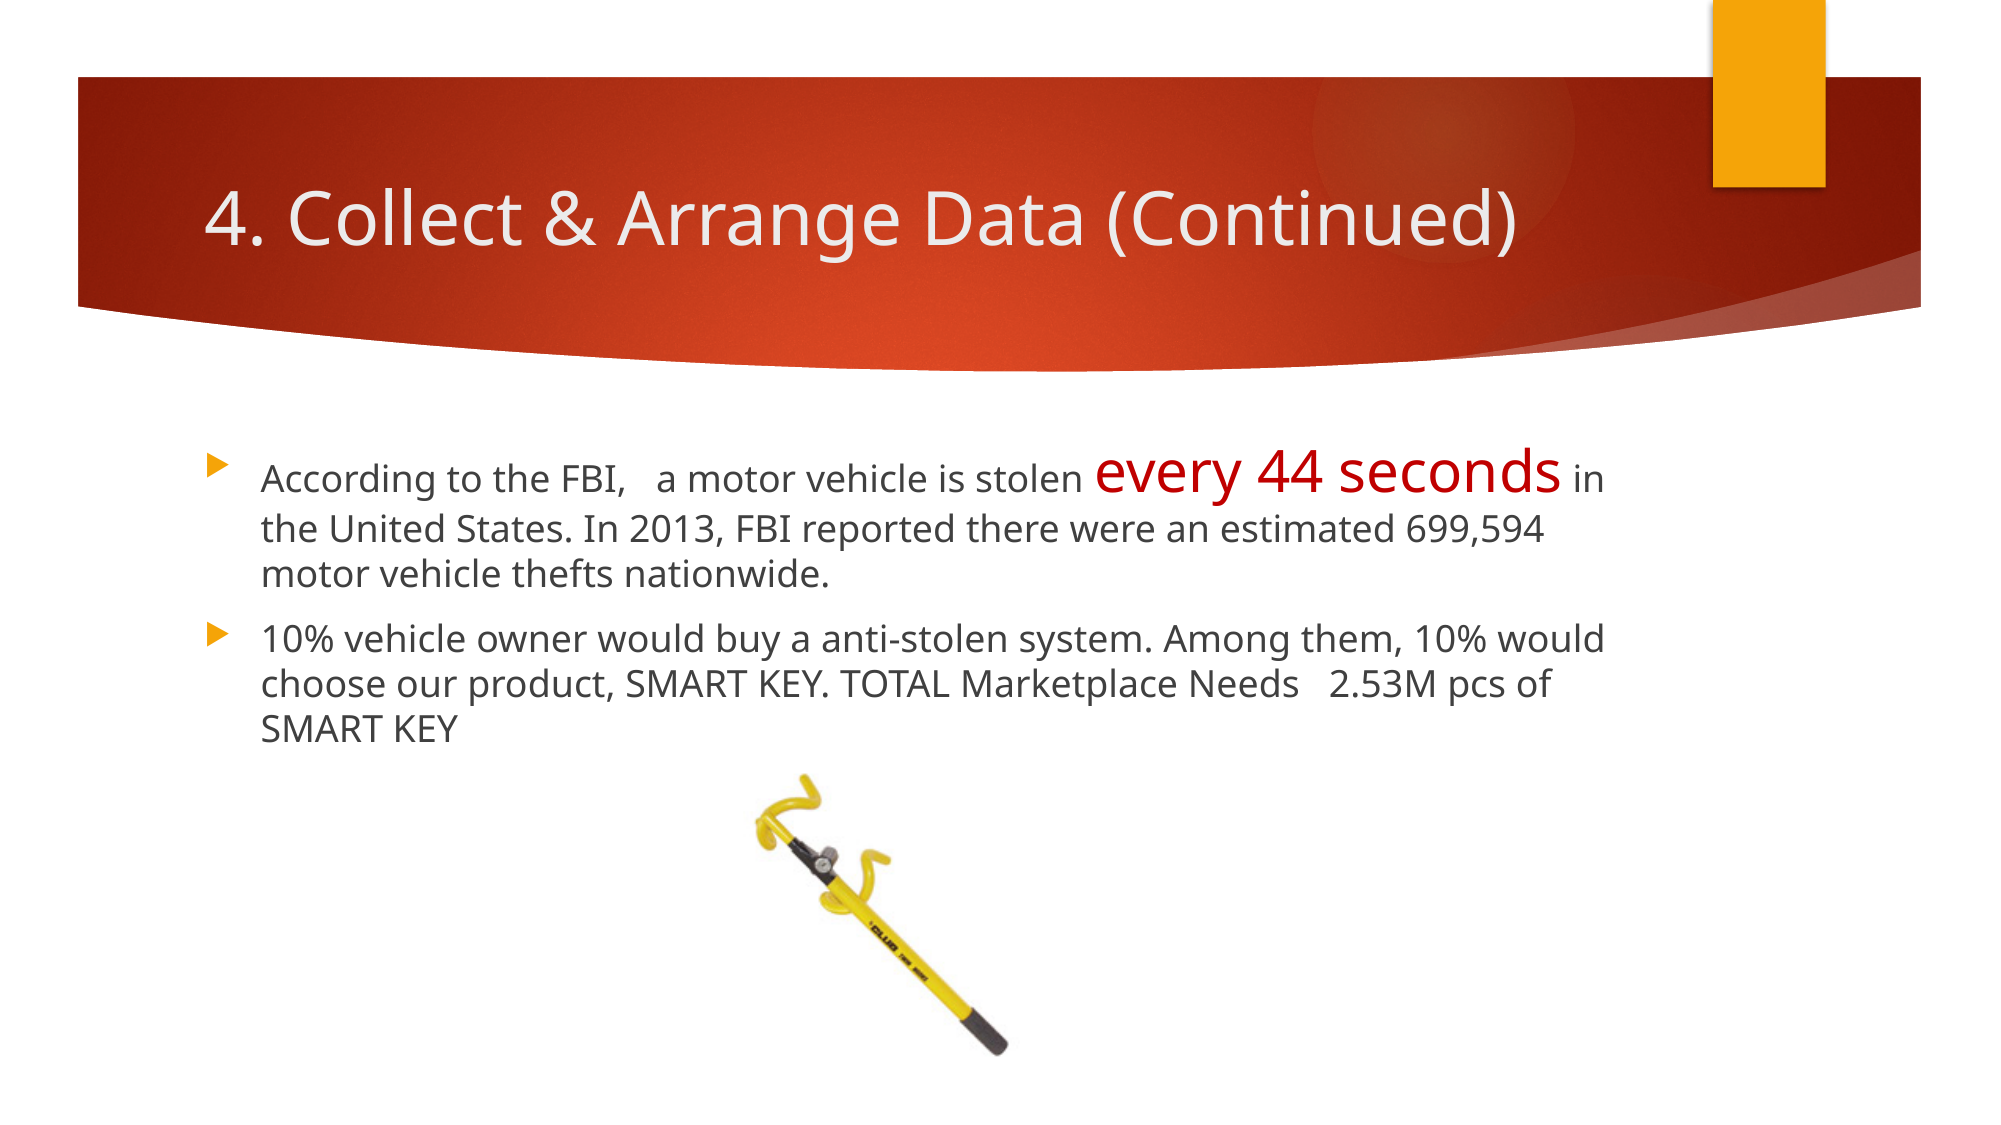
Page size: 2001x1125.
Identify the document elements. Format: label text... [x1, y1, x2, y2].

picture [719, 754, 1050, 1075]
list According to the FBI, a motor vehicle is stolen every 44 seconds in the United States. In 2013, FBI reported there were an estimated 699,594 motor vehicle thefts nationwide. 10% vehicle owner would buy a anti-stolen system. Among them, 10% would choose our product, SMART KEY. TOTAL Marketplace Needs 2.53M pcs of SMART KEY [189, 427, 1627, 988]
title 4. Collect & Arrange Data (Continued) [189, 155, 1677, 275]
